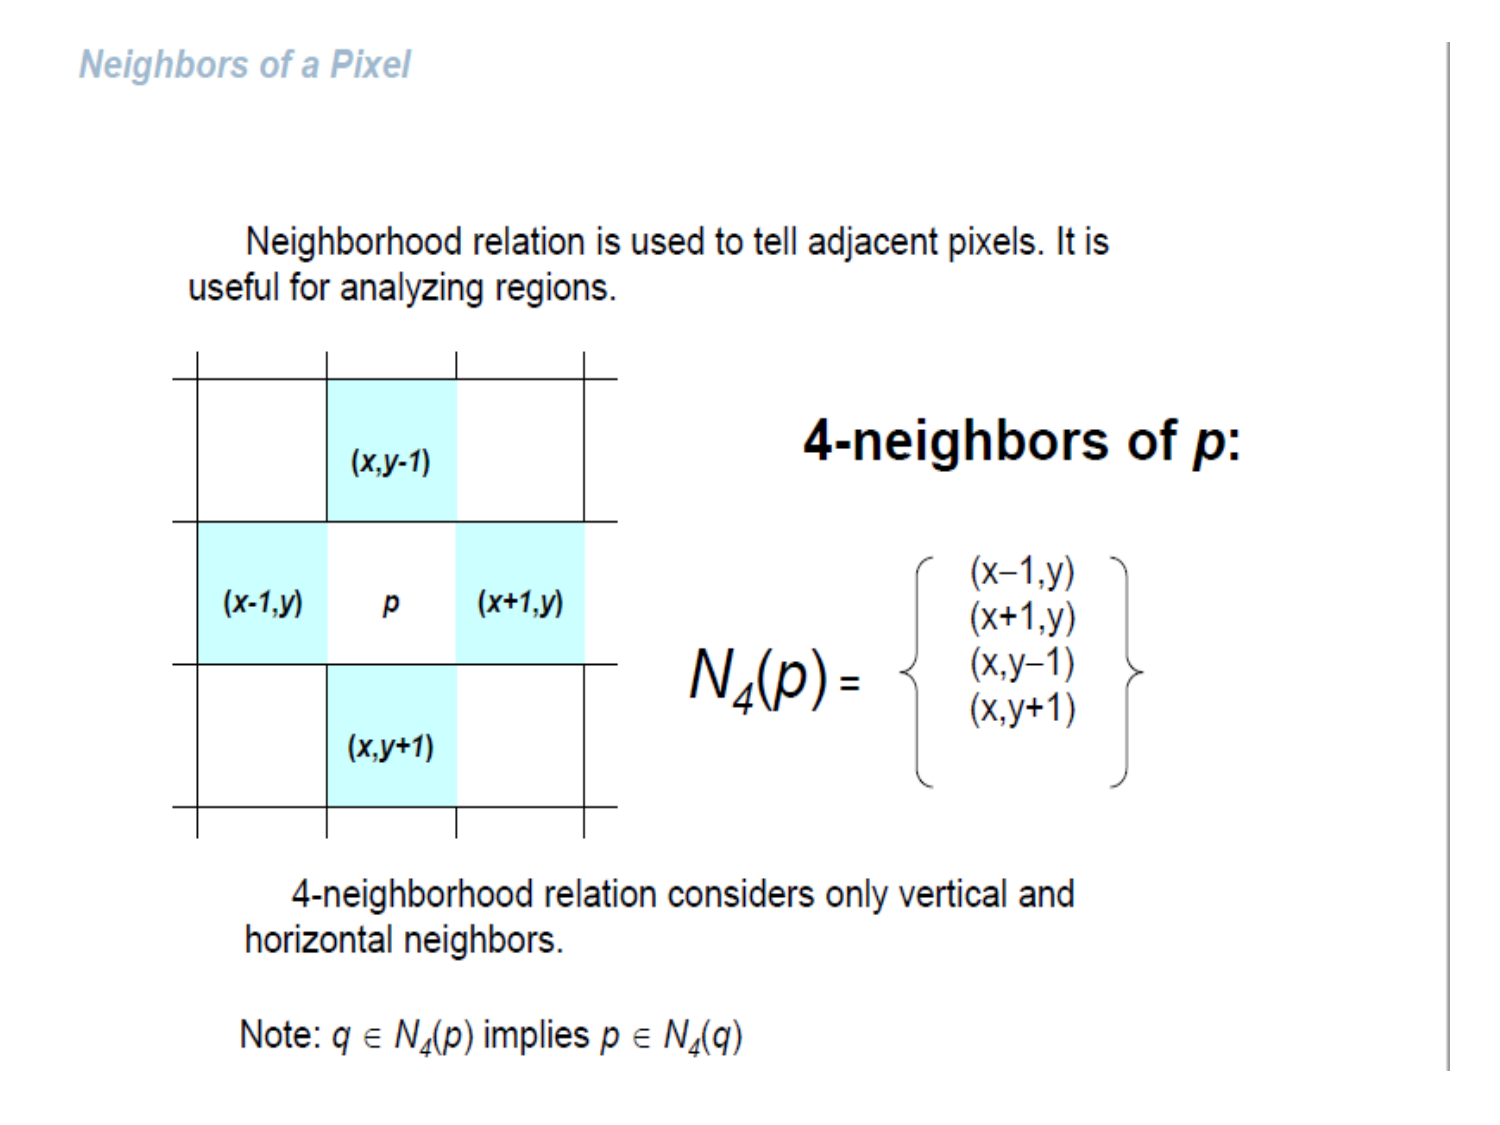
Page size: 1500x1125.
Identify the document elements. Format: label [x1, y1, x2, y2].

picture [64, 42, 1451, 1071]
